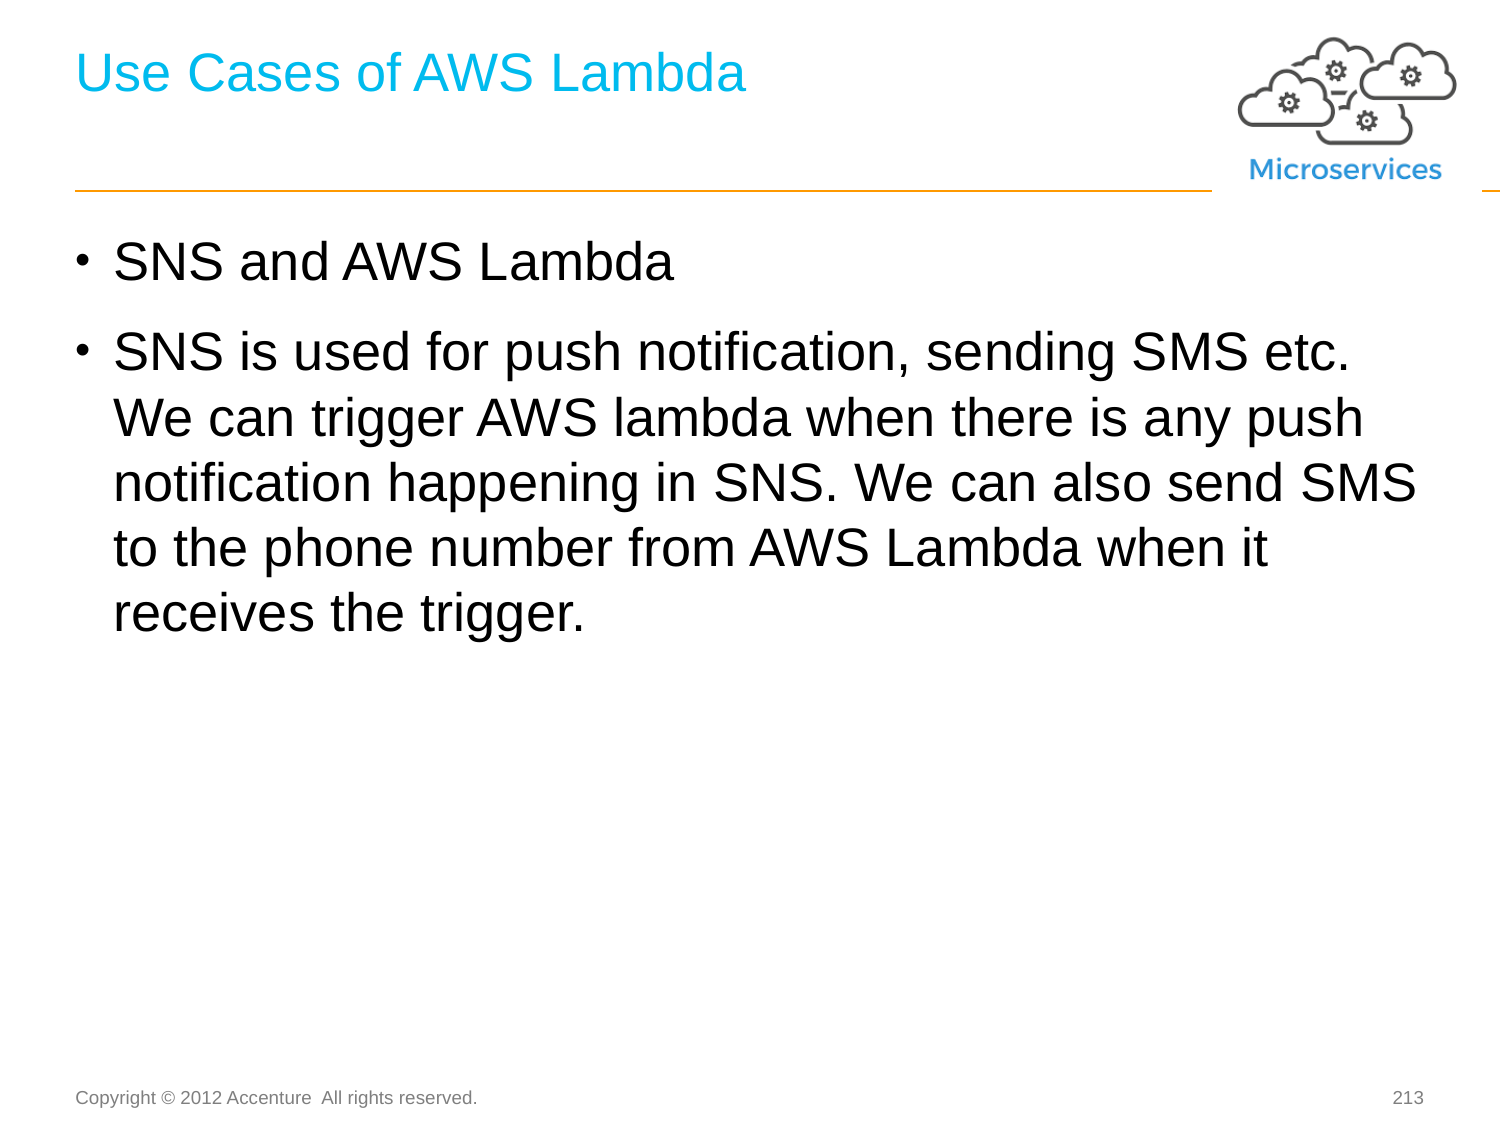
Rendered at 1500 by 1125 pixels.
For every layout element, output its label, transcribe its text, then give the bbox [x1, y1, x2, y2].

picture [1212, 1, 1482, 203]
list SNS and AWS Lambda SNS is used for push notification, sending SMS etc. We can trigger AWS lambda when there is any push notification happening in SNS. We can also send SMS to the phone number from AWS Lambda when it receives the trigger. [75, 226, 1425, 1018]
title Use Cases of AWS Lambda [75, 27, 1422, 157]
